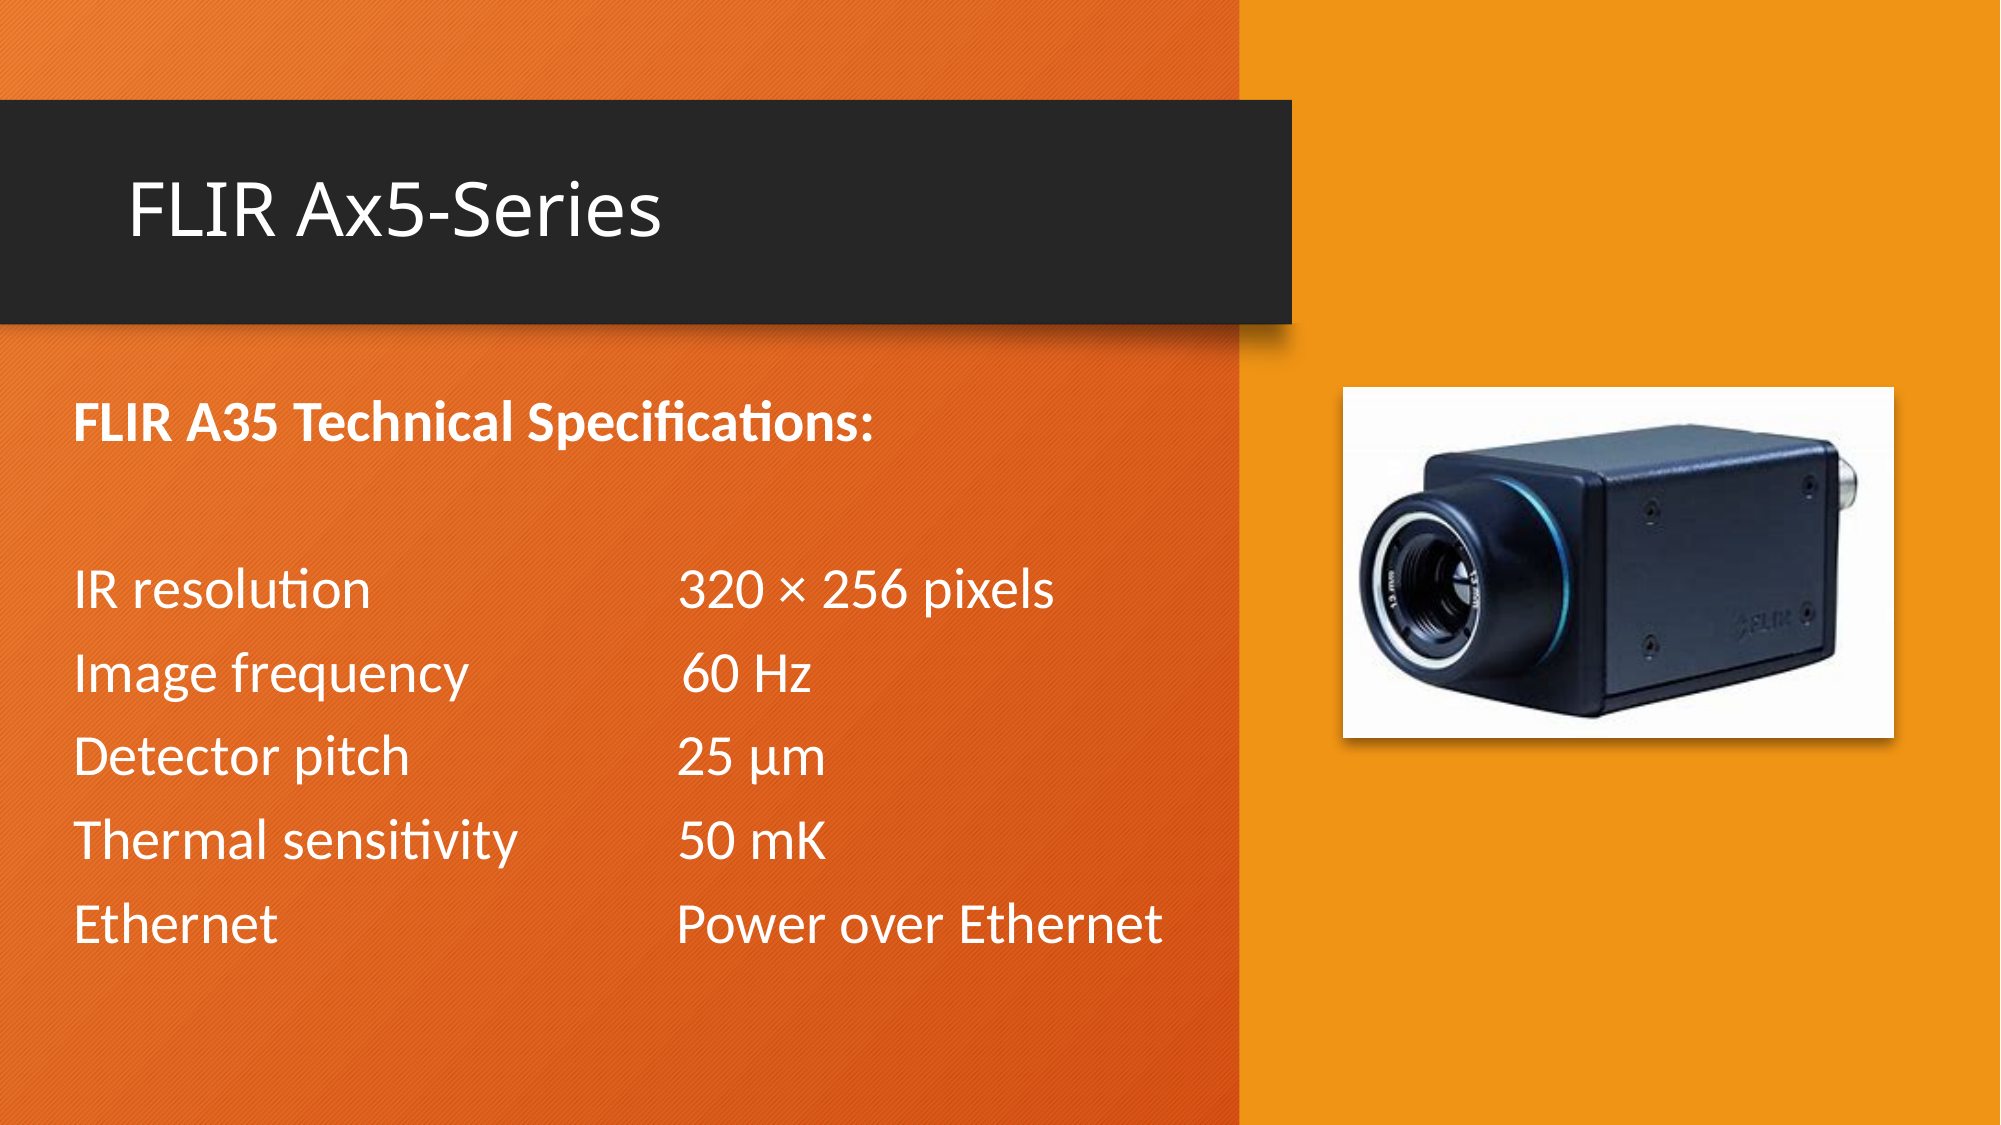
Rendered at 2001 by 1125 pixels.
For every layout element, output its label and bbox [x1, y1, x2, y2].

list [1342, 386, 1895, 739]
picture [0, 0, 2000, 1125]
